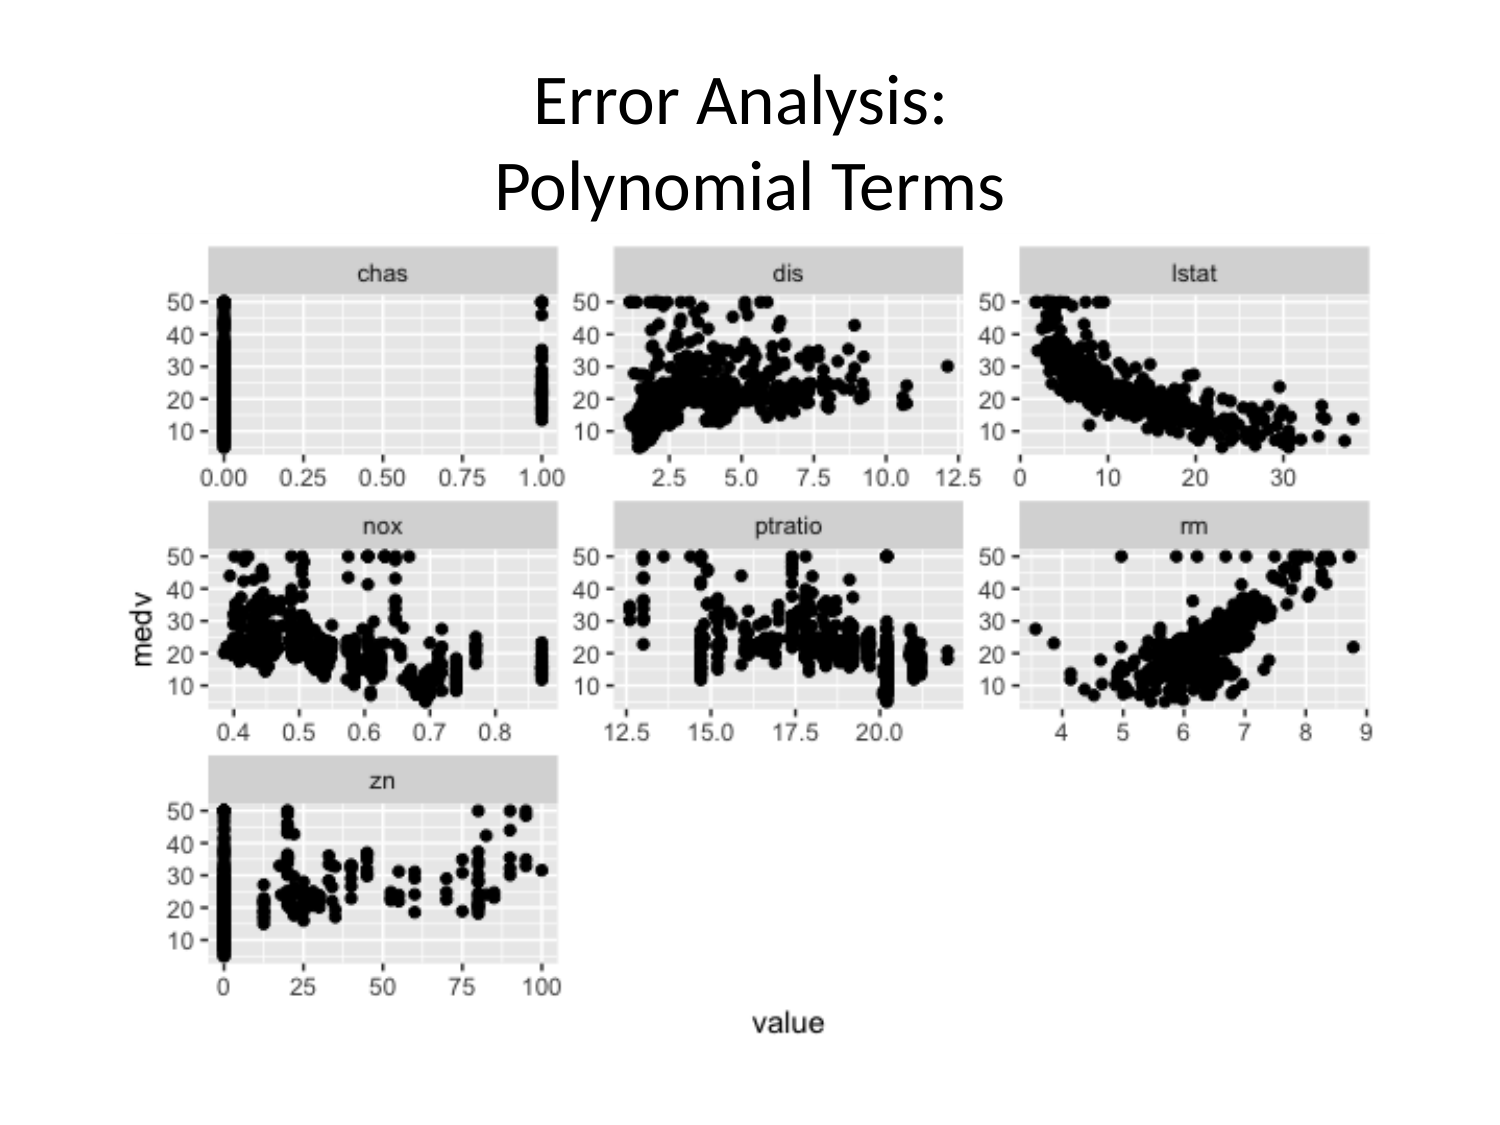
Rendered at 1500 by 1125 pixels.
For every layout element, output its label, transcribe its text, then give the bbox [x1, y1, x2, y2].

title Error Analysis: Polynomial Terms [75, 45, 1425, 233]
picture [115, 232, 1385, 1048]
